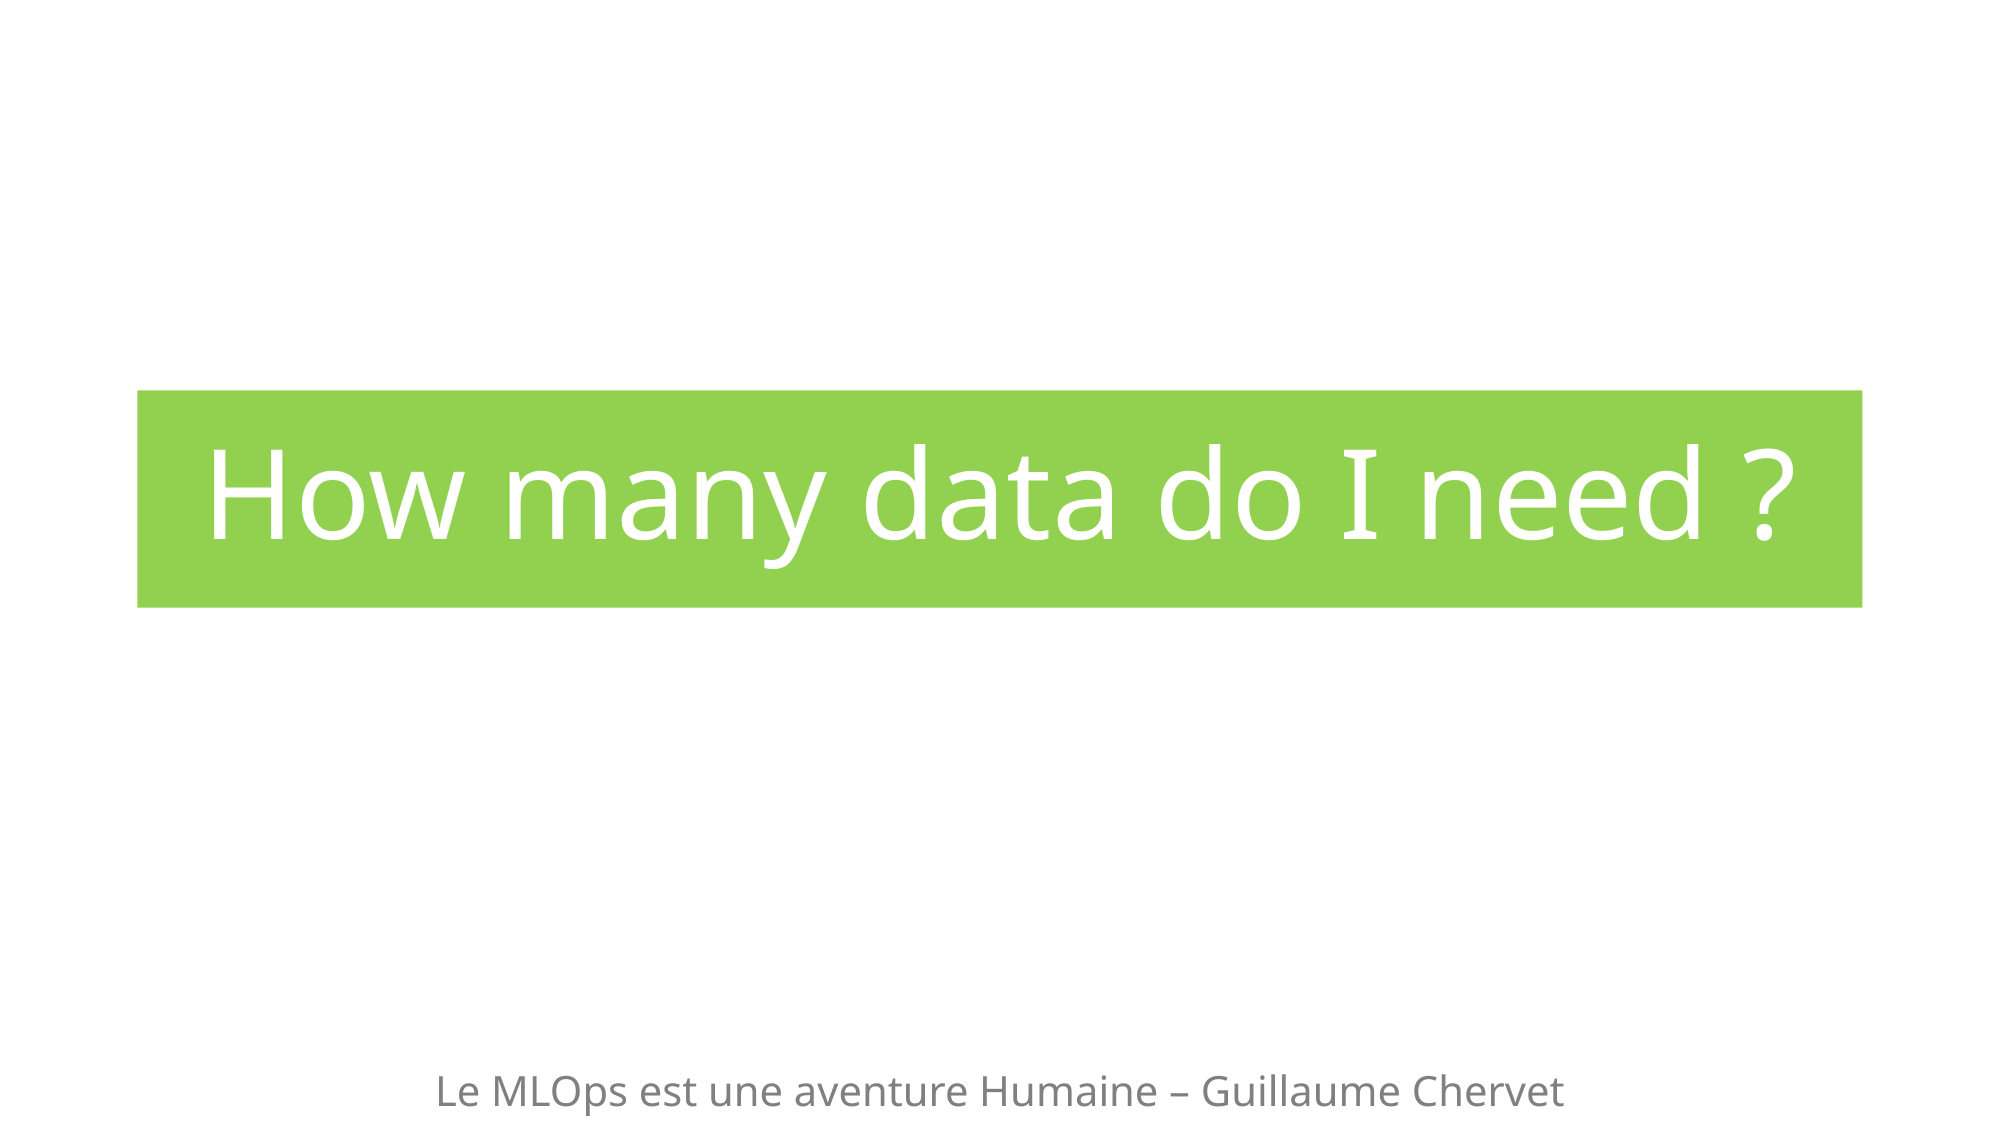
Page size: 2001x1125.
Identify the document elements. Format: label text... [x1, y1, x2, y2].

text_box Le MLOps est une aventure Humaine – Guillaume Chervet [0, 1054, 2000, 1125]
text_box How many data do I need ? [137, 390, 1863, 608]
